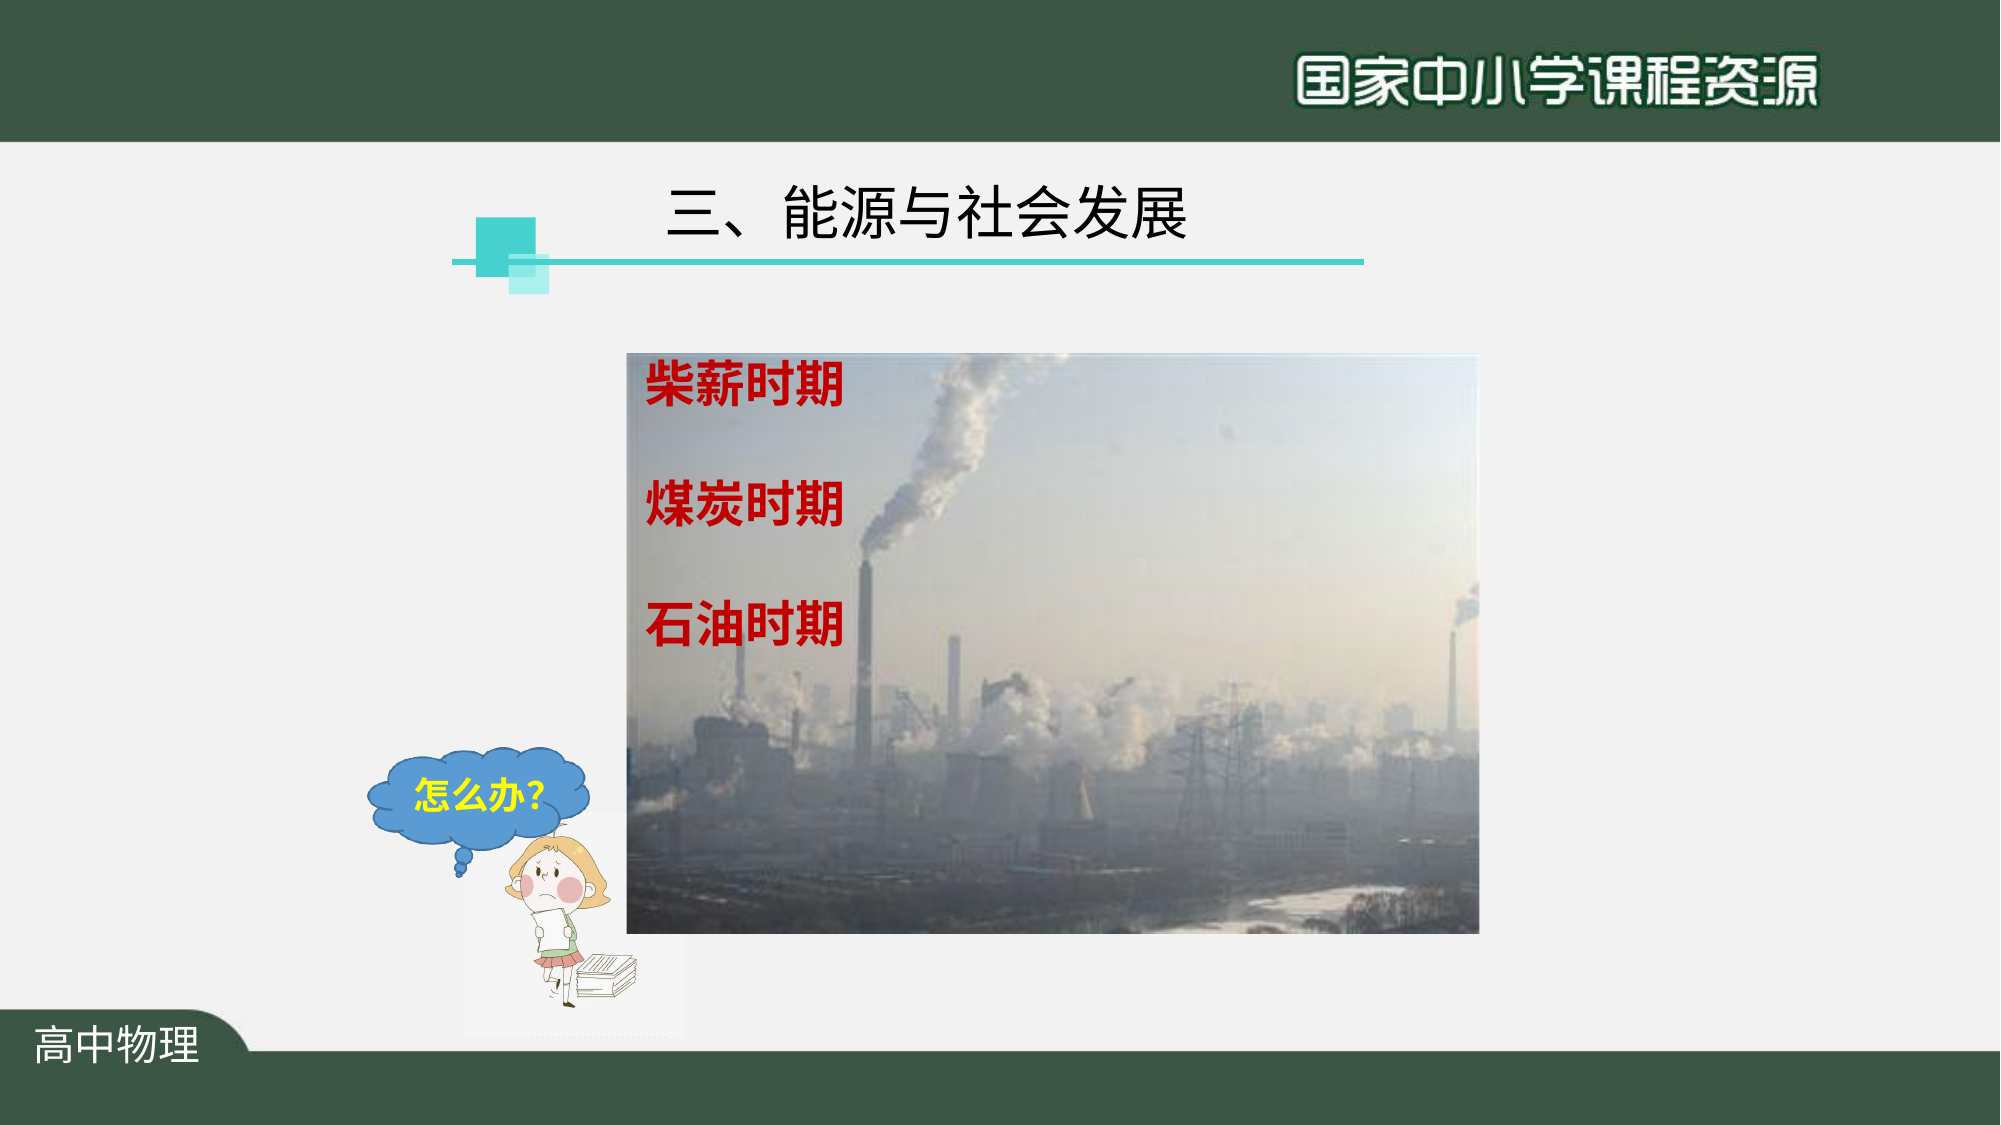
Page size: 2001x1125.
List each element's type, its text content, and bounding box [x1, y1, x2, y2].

title 三、能源与社会发展 [662, 262, 1192, 365]
text_box [475, 217, 536, 261]
text_box [367, 747, 590, 878]
text_box [463, 813, 685, 1038]
picture [0, 0, 2000, 1125]
text_box [626, 353, 1480, 934]
footer 高中物理 [31, 1013, 202, 1125]
text_box 柴薪时期 煤炭时期 石油时期 [643, 350, 848, 653]
text_box [508, 262, 550, 295]
title 三、能源与社会发展 [662, 174, 1192, 261]
text_box 怎么办？ [411, 769, 567, 817]
text_box [508, 254, 550, 261]
text_box [475, 262, 508, 278]
